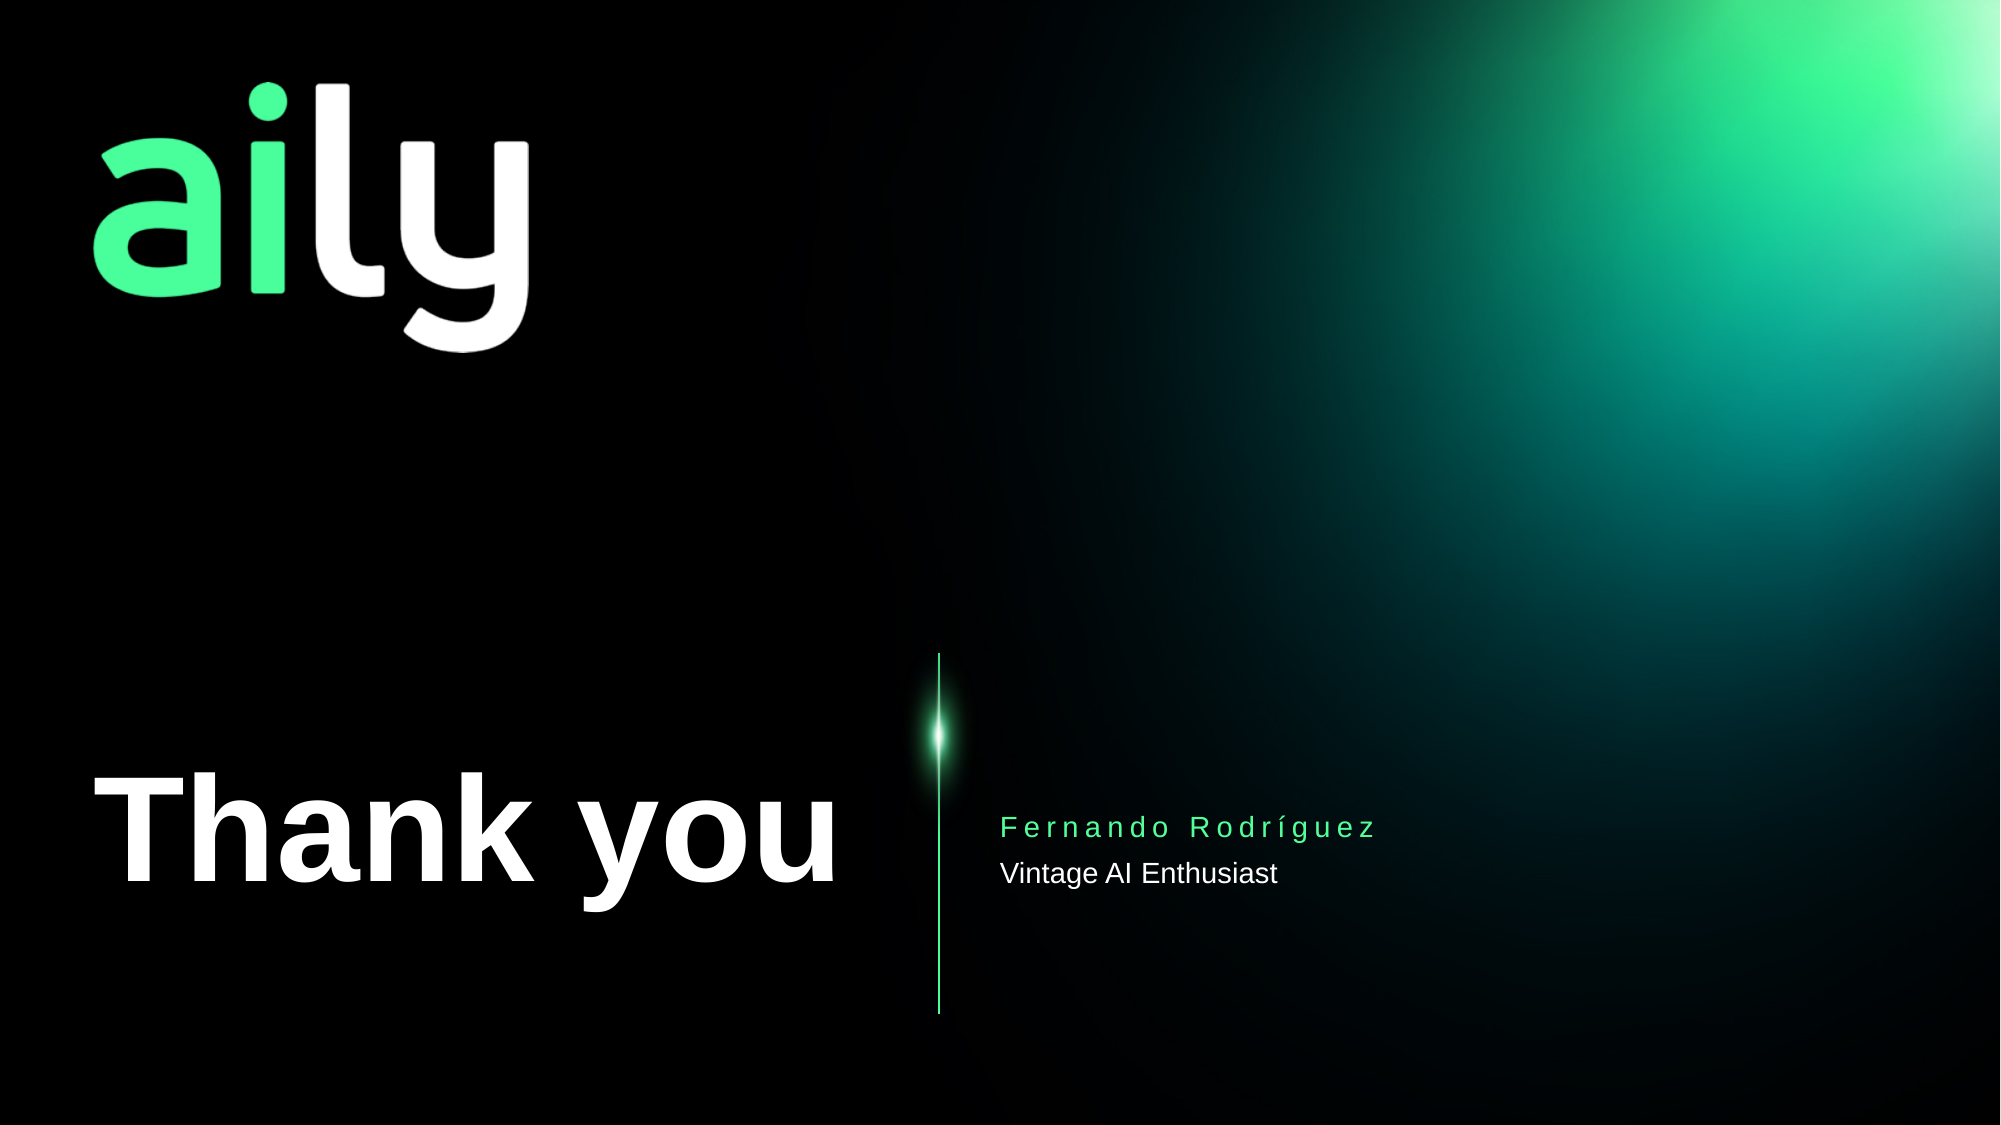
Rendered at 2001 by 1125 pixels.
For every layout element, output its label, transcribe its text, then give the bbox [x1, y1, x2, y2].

title Thank you [93, 652, 878, 1014]
list Vintage AI Enthusiast [999, 858, 1679, 943]
picture [0, 0, 2001, 1125]
subtitle Fernando Rodríguez [999, 755, 1679, 844]
